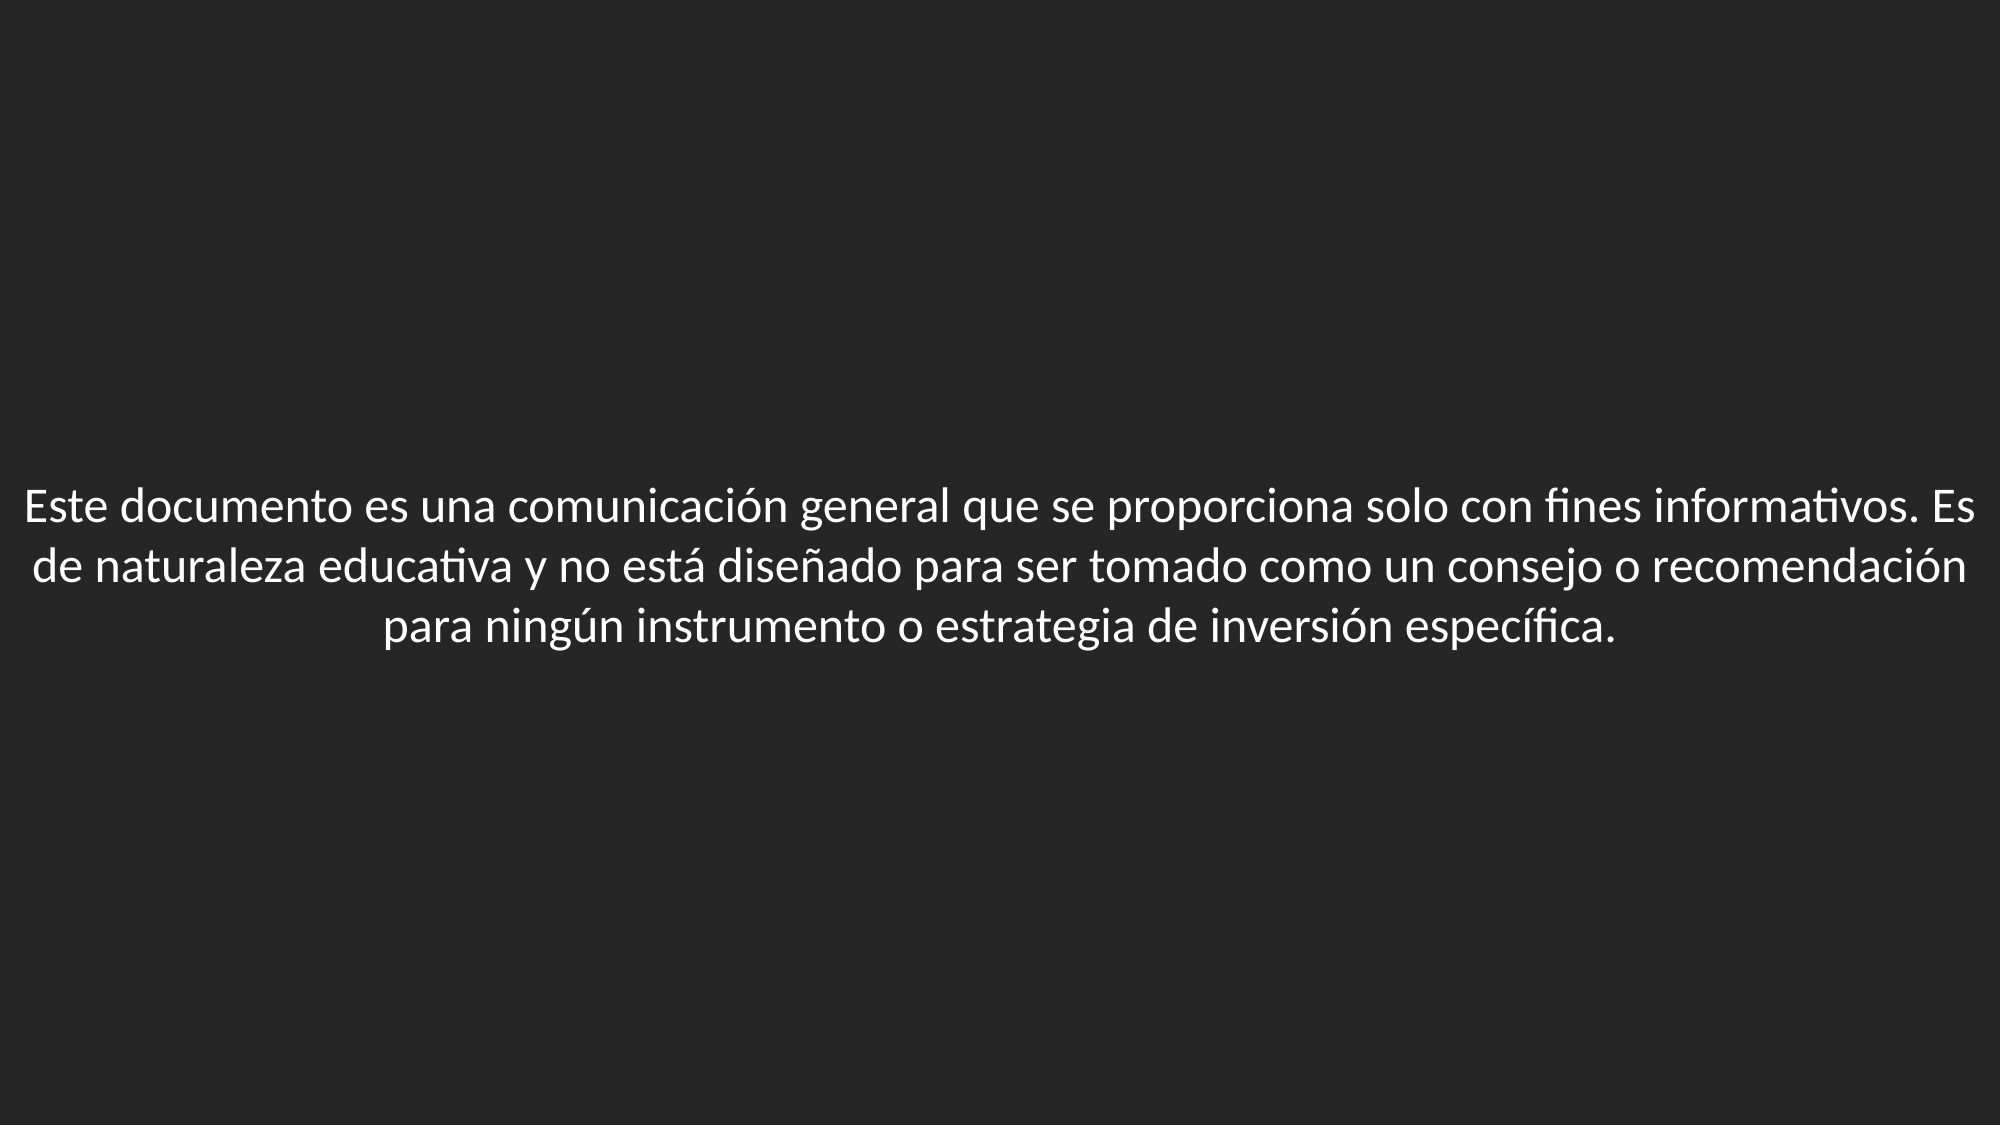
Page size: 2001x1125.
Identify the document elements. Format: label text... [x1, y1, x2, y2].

text_box Este documento es una comunicación general que se proporciona solo con fines informativos. Es de naturaleza educativa y no está diseñado para ser tomado como un consejo o recomendación para ningún instrumento o estrategia de inversión específica. [0, 0, 2000, 1125]
